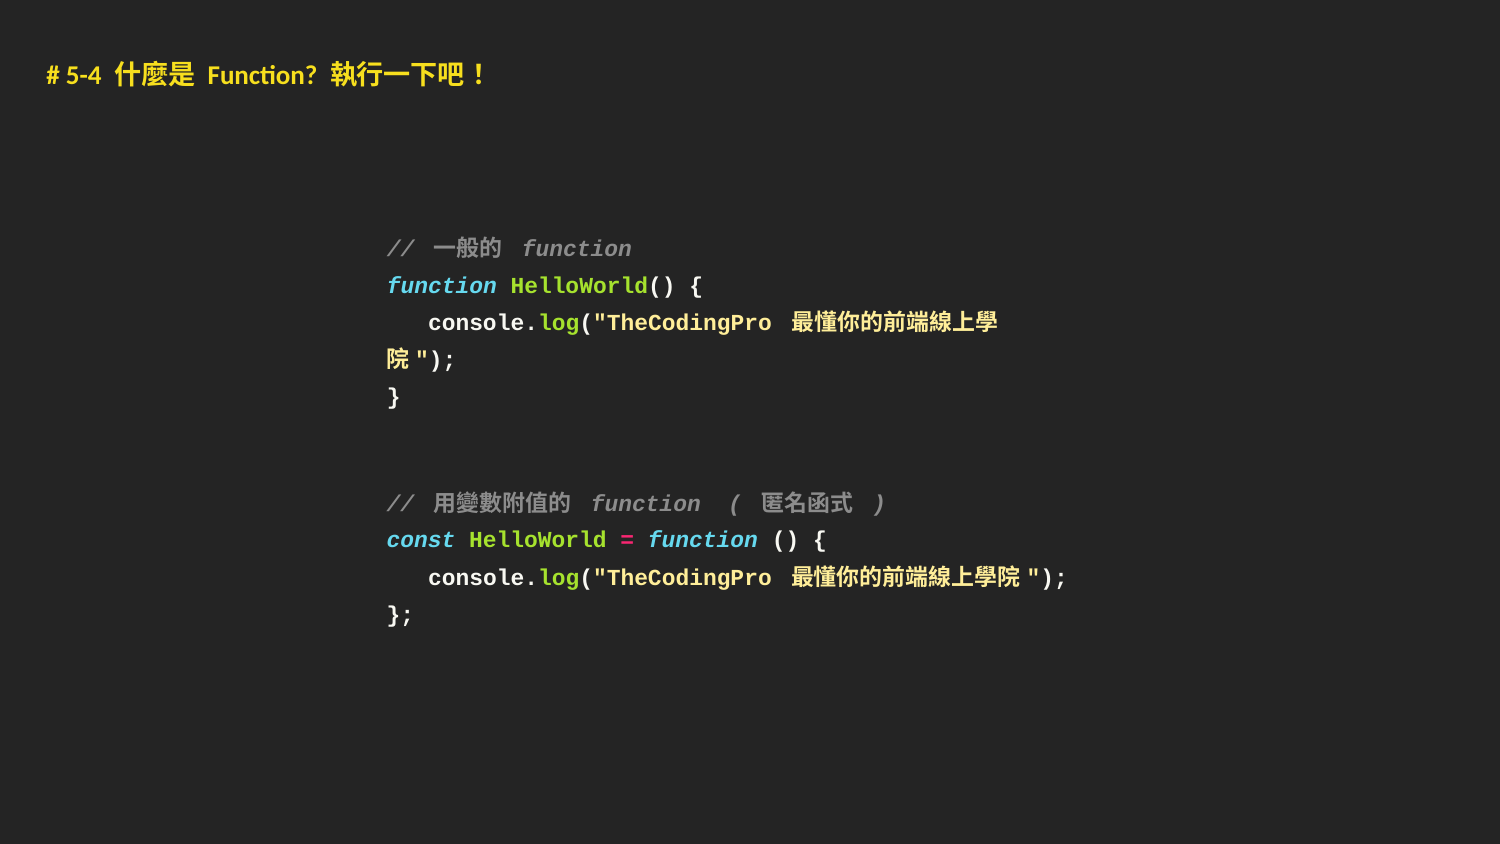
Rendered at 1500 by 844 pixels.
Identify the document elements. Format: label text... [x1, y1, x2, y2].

text_box // 一般的 function function HelloWorld() { console.log("TheCodingPro 最懂你的前端線上學院"); } [371, 209, 1075, 425]
text_box # 5-4 什麼是 Function? 執行一下吧！ [31, 26, 750, 105]
text_box // 用變數附值的 function ( 匿名函式 ) const HelloWorld = function () { console.log("TheCodingPro 最懂你的前端線上學院"); }; [371, 463, 1129, 642]
